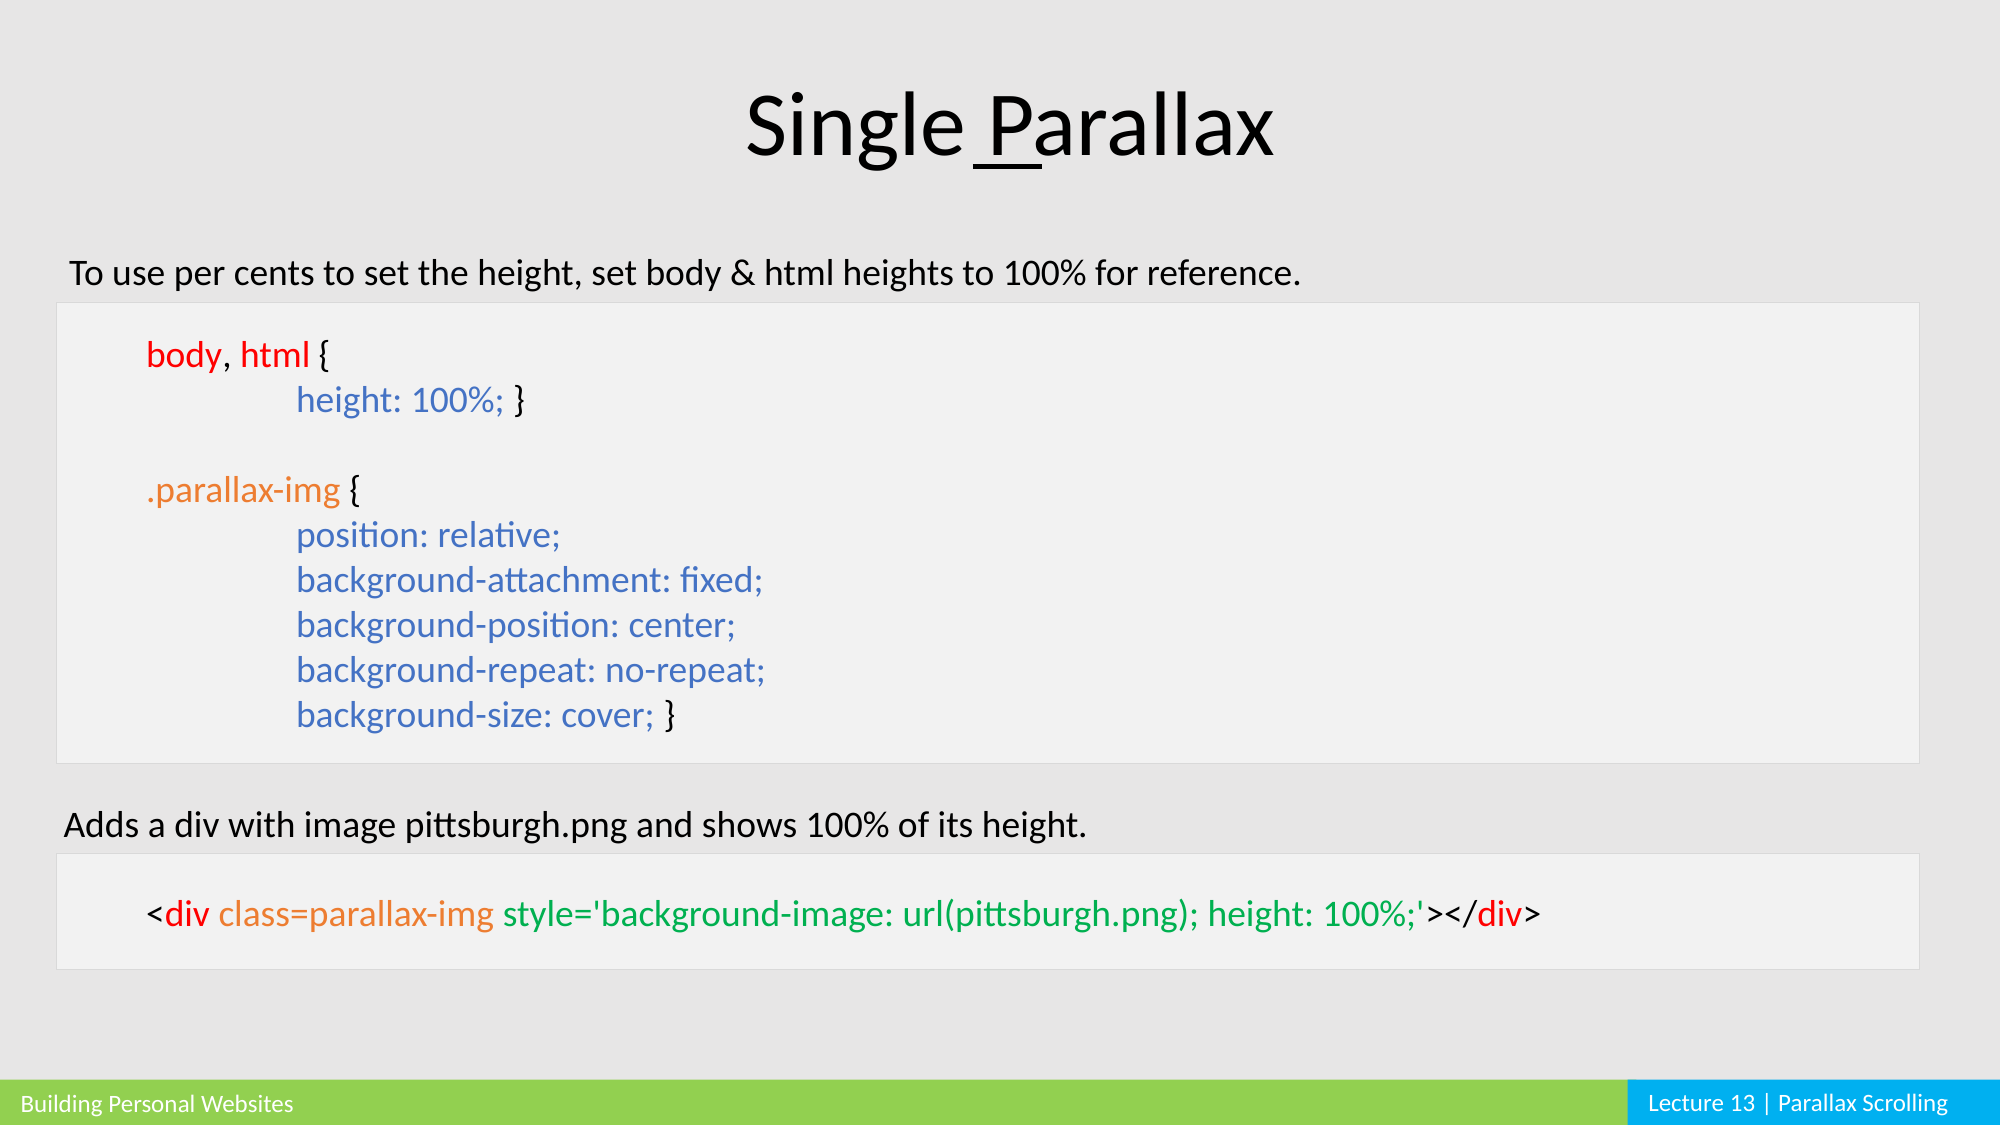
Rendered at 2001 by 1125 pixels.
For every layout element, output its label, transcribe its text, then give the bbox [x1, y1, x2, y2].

text_box Adds a div with image pittsburgh.png and shows 100% of its height. [48, 792, 1104, 852]
text_box [0, 1079, 5, 1125]
text_box Building Personal Websites [5, 1079, 446, 1125]
text_box Single Parallax [692, 1, 1329, 182]
text_box To use per cents to set the height, set body & html heights to 100% for reference. [54, 240, 1319, 301]
text_box Lecture 13 | Parallax Scrolling [1633, 1079, 2000, 1124]
text_box [446, 1079, 1627, 1125]
text_box <div class=parallax-img style='background-image: url(pittsburgh.png); height: 100%;'></div> [55, 852, 1920, 970]
text_box [1627, 1079, 2000, 1125]
text_box body, html { height: 100%; } .parallax-img { position: relative; background-attachment: fixed; background-position: center; background-repeat: no-repeat; background-size: cover; } [55, 301, 1920, 764]
